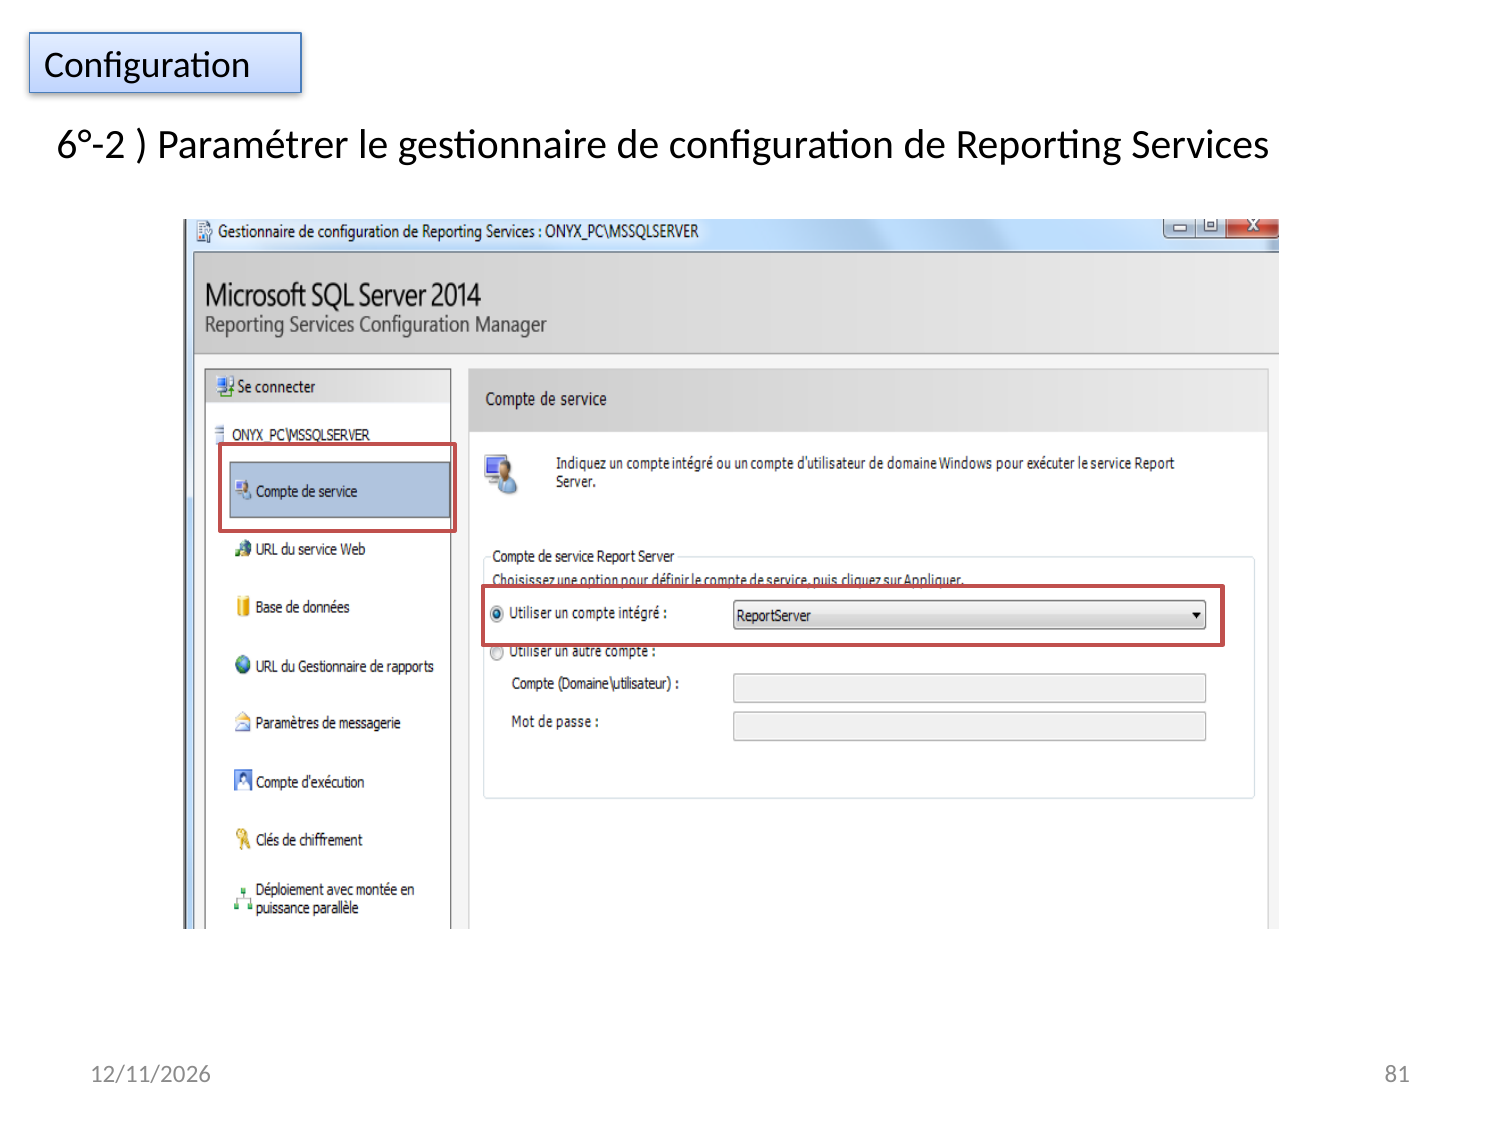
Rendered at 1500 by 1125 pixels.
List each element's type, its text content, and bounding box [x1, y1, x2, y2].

picture [182, 219, 1279, 929]
text_box 6°-2 ) Paramétrer le gestionnaire de configuration de Reporting Services [41, 101, 1392, 183]
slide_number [75, 1042, 425, 1103]
text_box Configuration [29, 32, 302, 93]
slide_number 81 [1074, 1042, 1425, 1103]
